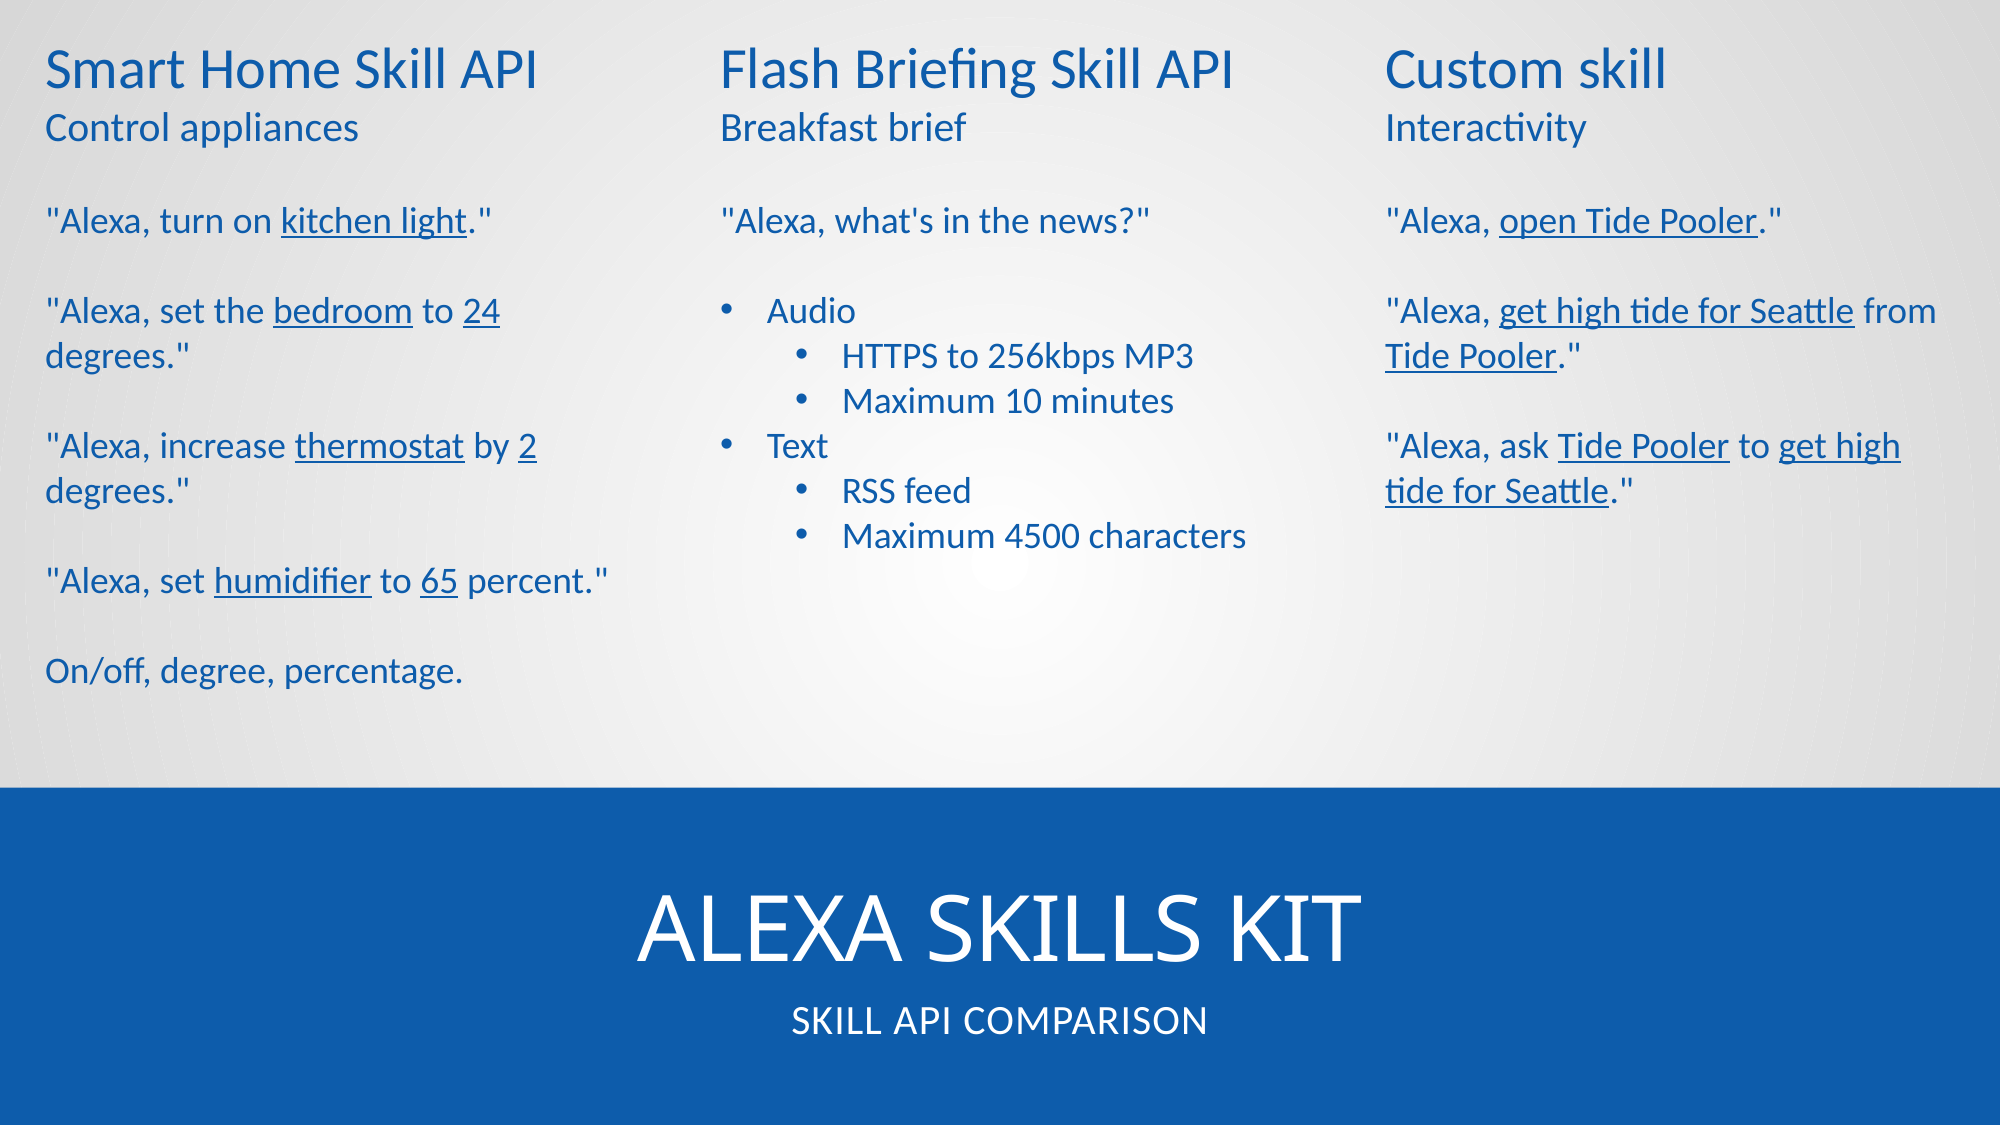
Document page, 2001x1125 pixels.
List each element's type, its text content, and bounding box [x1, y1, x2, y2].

subtitle Skill API Comparison [87, 991, 1913, 1086]
text_box "Alexa, open Tide Pooler." "Alexa, get high tide for Seattle from Tide Pooler." "Alexa, ask Tide Pooler to get high tide for Seattle." [1339, 167, 2000, 779]
title Alexa Skills Kit [87, 839, 1913, 990]
text_box "Alexa, what's in the news?" Audio HTTPS to 256kbps MP3 Maximum 10 minutes Text RSS feed Maximum 4500 characters [674, 167, 1335, 779]
text_box Custom skill Interactivity [1339, 0, 2000, 167]
text_box Smart Home Skill API Control appliances [0, 0, 660, 166]
text_box "Alexa, turn on kitchen light." "Alexa, set the bedroom to 24 degrees." "Alexa, increase thermostat by 2 degrees." "Alexa, set humidifier to 65 percent." On/off, degree, percentage. [0, 166, 660, 779]
text_box Flash Briefing Skill API Breakfast brief [674, 0, 1335, 167]
